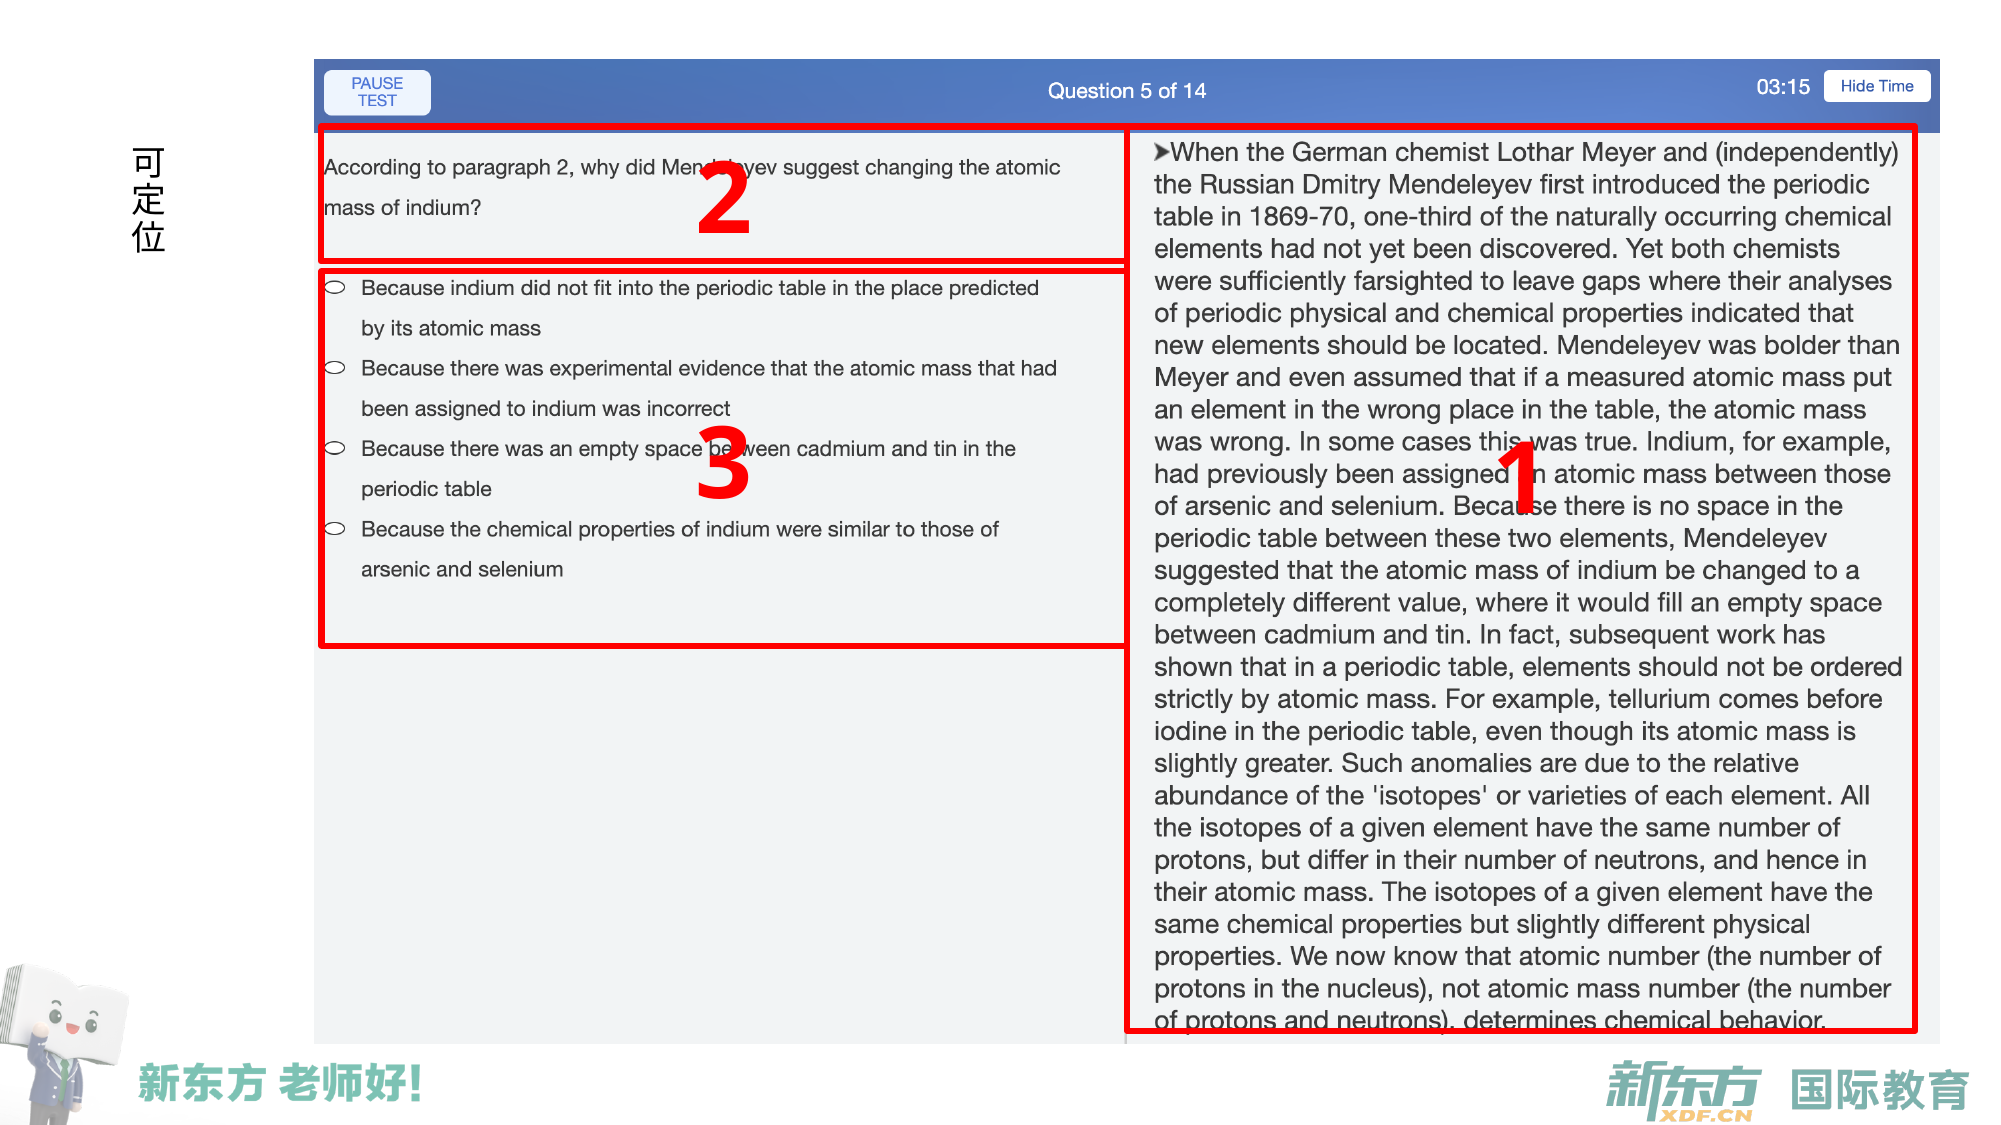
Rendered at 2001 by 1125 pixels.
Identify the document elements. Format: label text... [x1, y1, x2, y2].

title 可 定 位 [116, 136, 314, 267]
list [314, 59, 1940, 1044]
table_cell 20 [1572, 1036, 2000, 1125]
table_cell 20 [138, 1062, 420, 1102]
